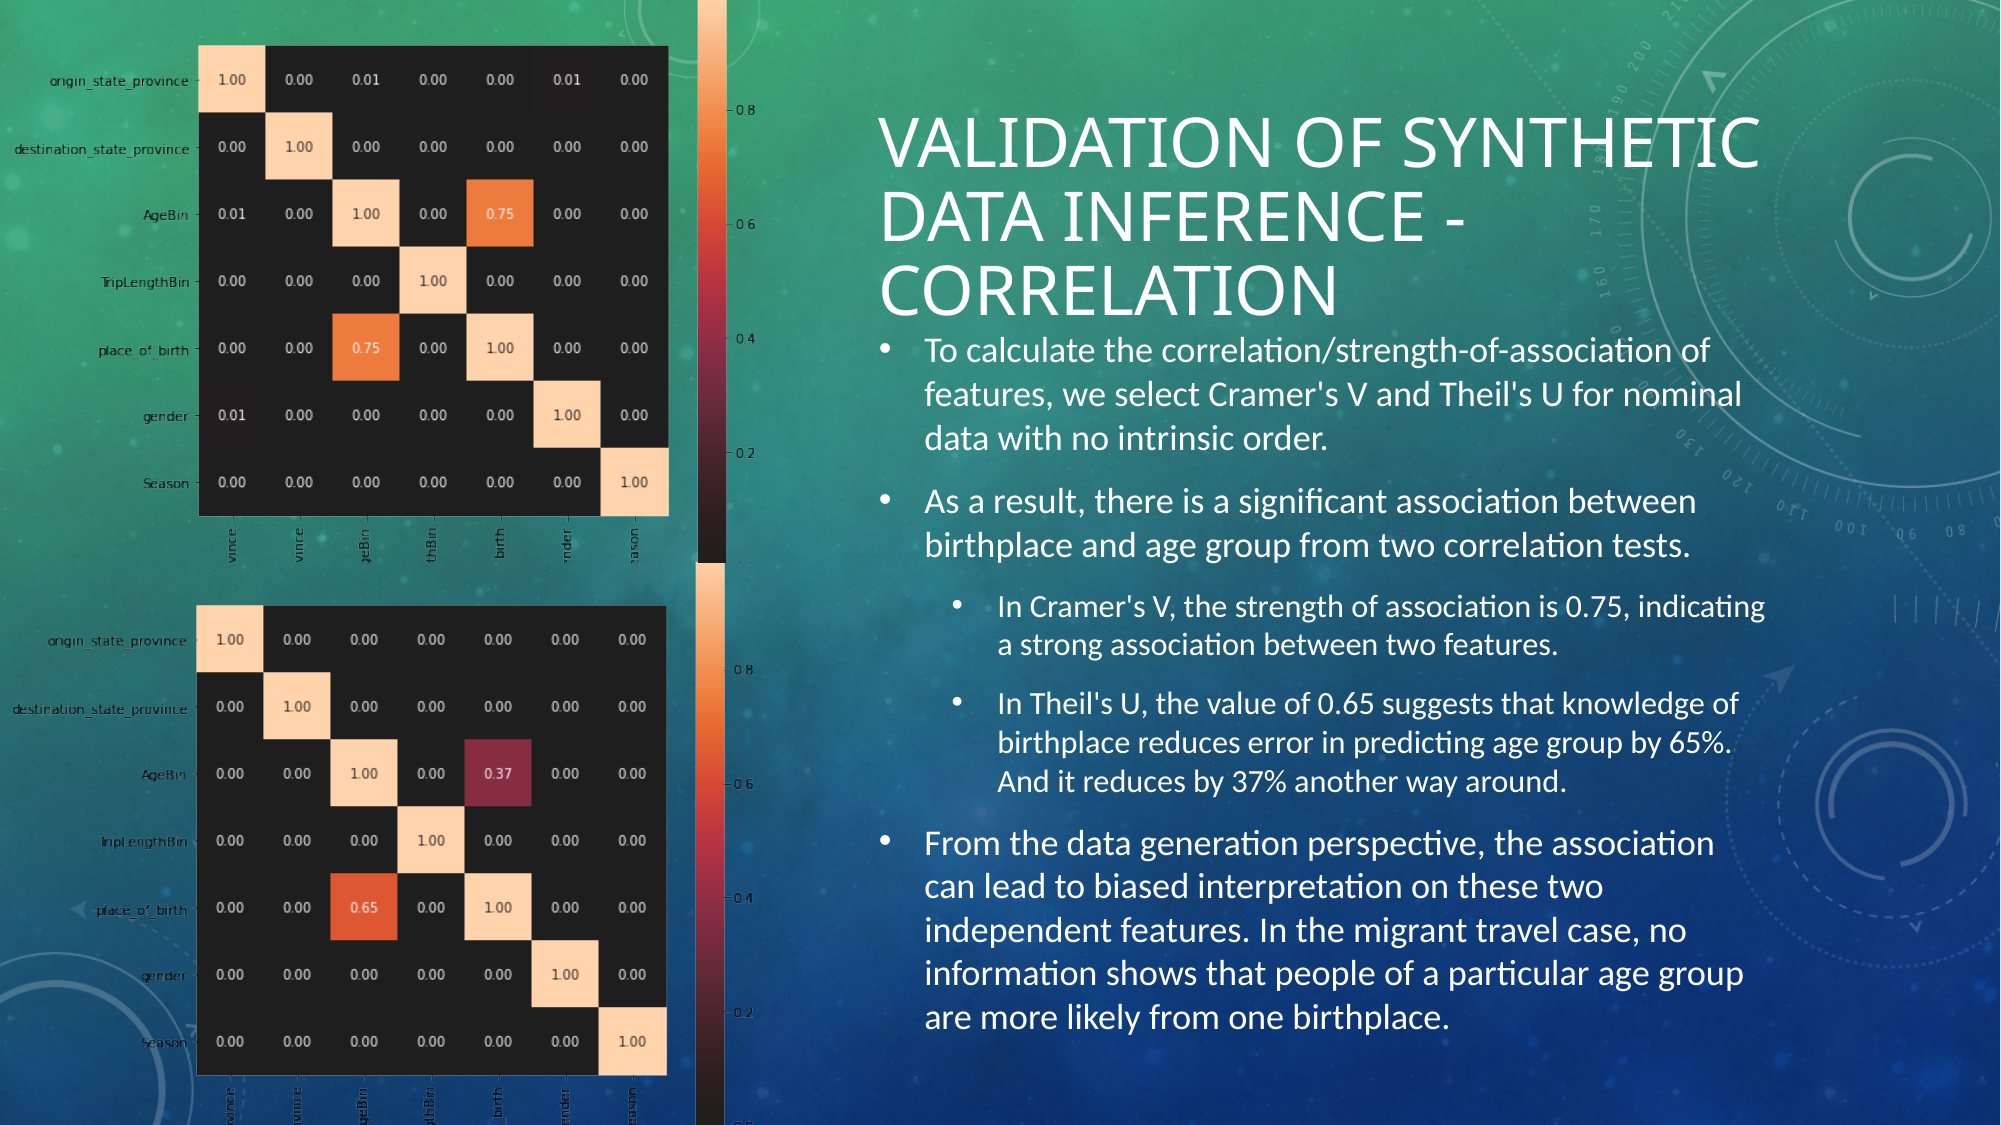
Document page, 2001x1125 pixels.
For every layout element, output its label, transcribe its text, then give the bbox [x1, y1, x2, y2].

list To calculate the correlation/strength-of-association of features, we select Cramer's V and Theil's U for nominal data with no intrinsic order. As a result, there is a significant association between birthplace and age group from two correlation tests. In Cramer's V, the strength of association is 0.75, indicating a strong association between two features. In Theil's U, the value of 0.65 suggests that knowledge of birthplace reduces error in predicting age group by 65%. And it reduces by 37% another way around. From the data generation perspective, the association can lead to biased interpretation on these two independent features. In the migrant travel case, no information shows that people of a particular age group are more likely from one birthplace. [863, 319, 1788, 1050]
picture [0, 0, 2001, 1125]
title Validation of Synthetic Data Inference - correlation [863, 99, 1820, 339]
